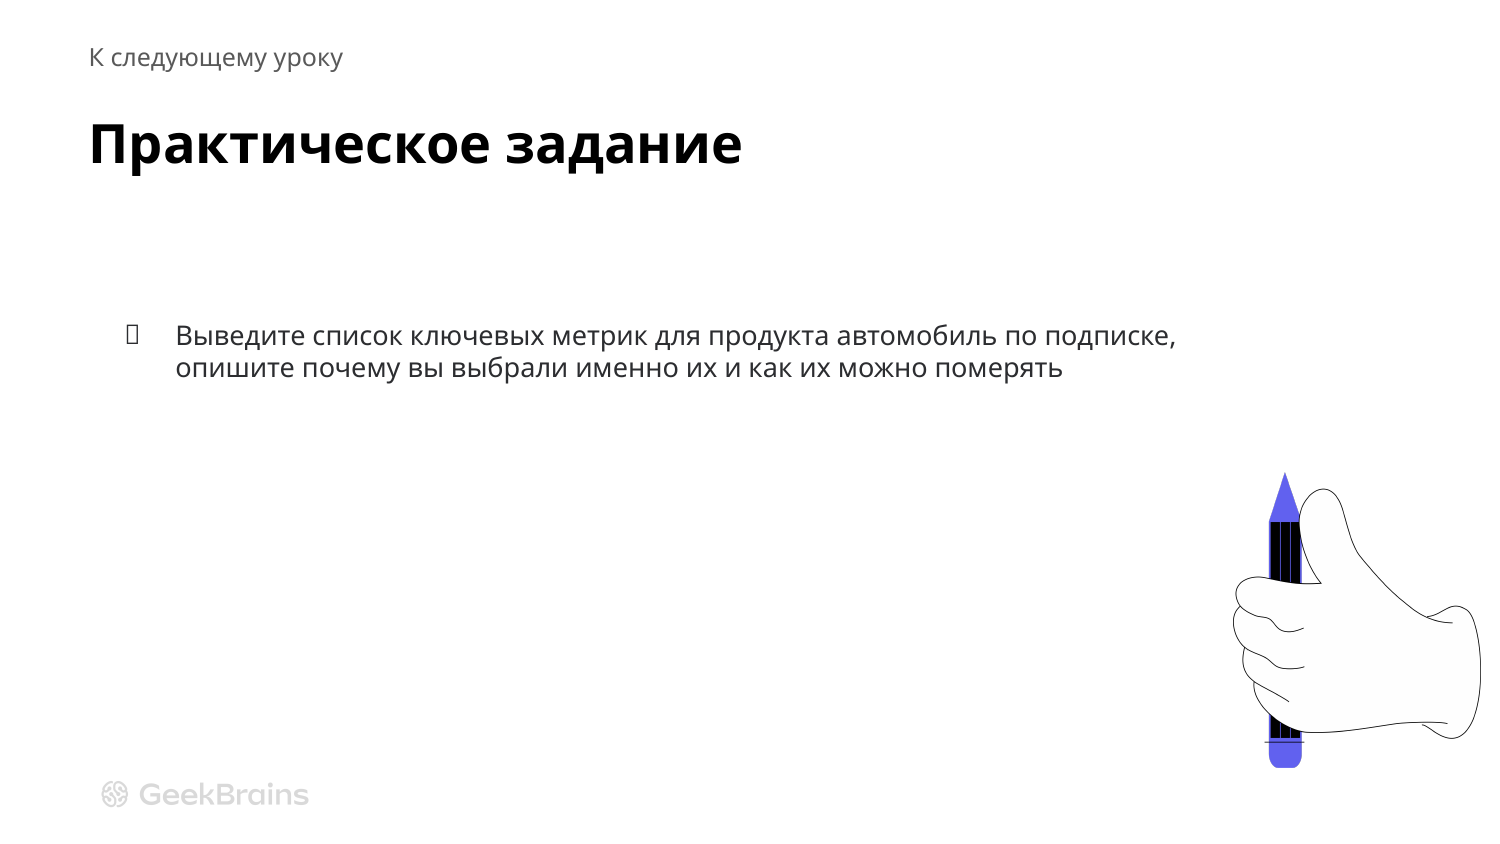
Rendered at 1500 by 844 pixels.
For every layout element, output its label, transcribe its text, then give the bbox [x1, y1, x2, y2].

picture [1232, 472, 1481, 768]
title Практическое задание [88, 118, 1412, 260]
text_box Выведите список ключевых метрик для продукта автомобиль по подписке, опишите почему вы выбрали именно их и как их можно померять [88, 311, 1219, 383]
picture [88, 767, 322, 822]
subtitle К следующему уроку [88, 24, 1412, 84]
